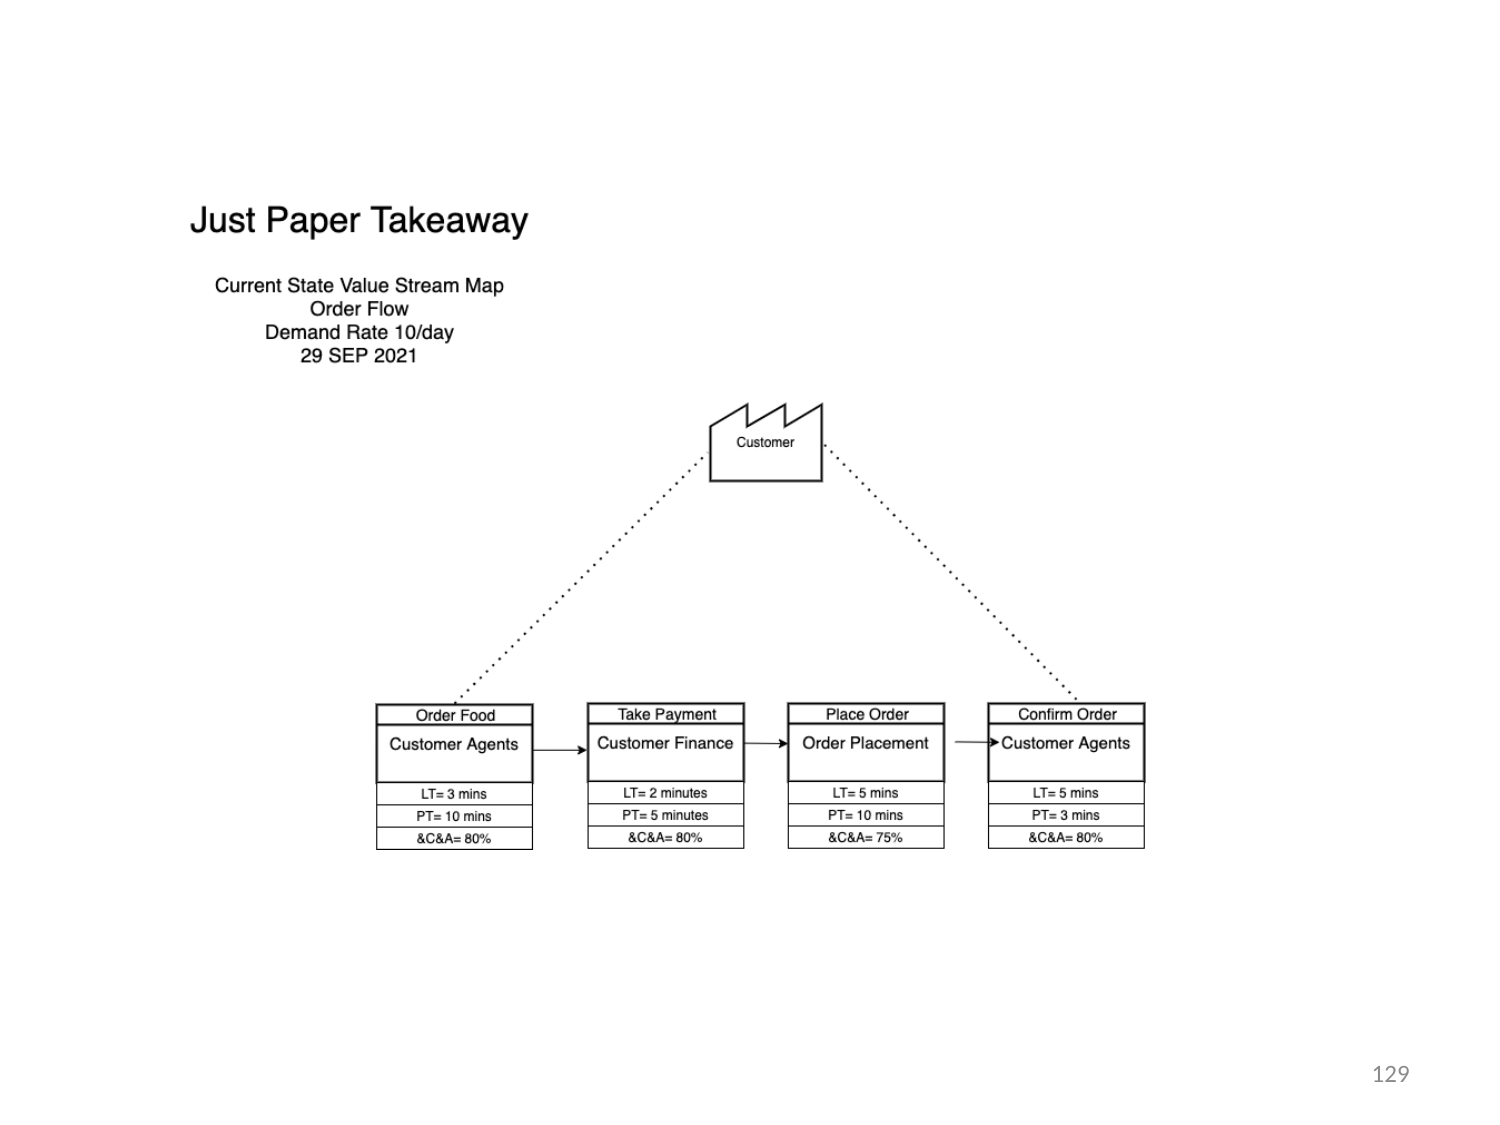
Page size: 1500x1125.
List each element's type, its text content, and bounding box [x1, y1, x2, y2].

slide_number 129 [1074, 1042, 1425, 1103]
picture [176, 191, 1146, 850]
